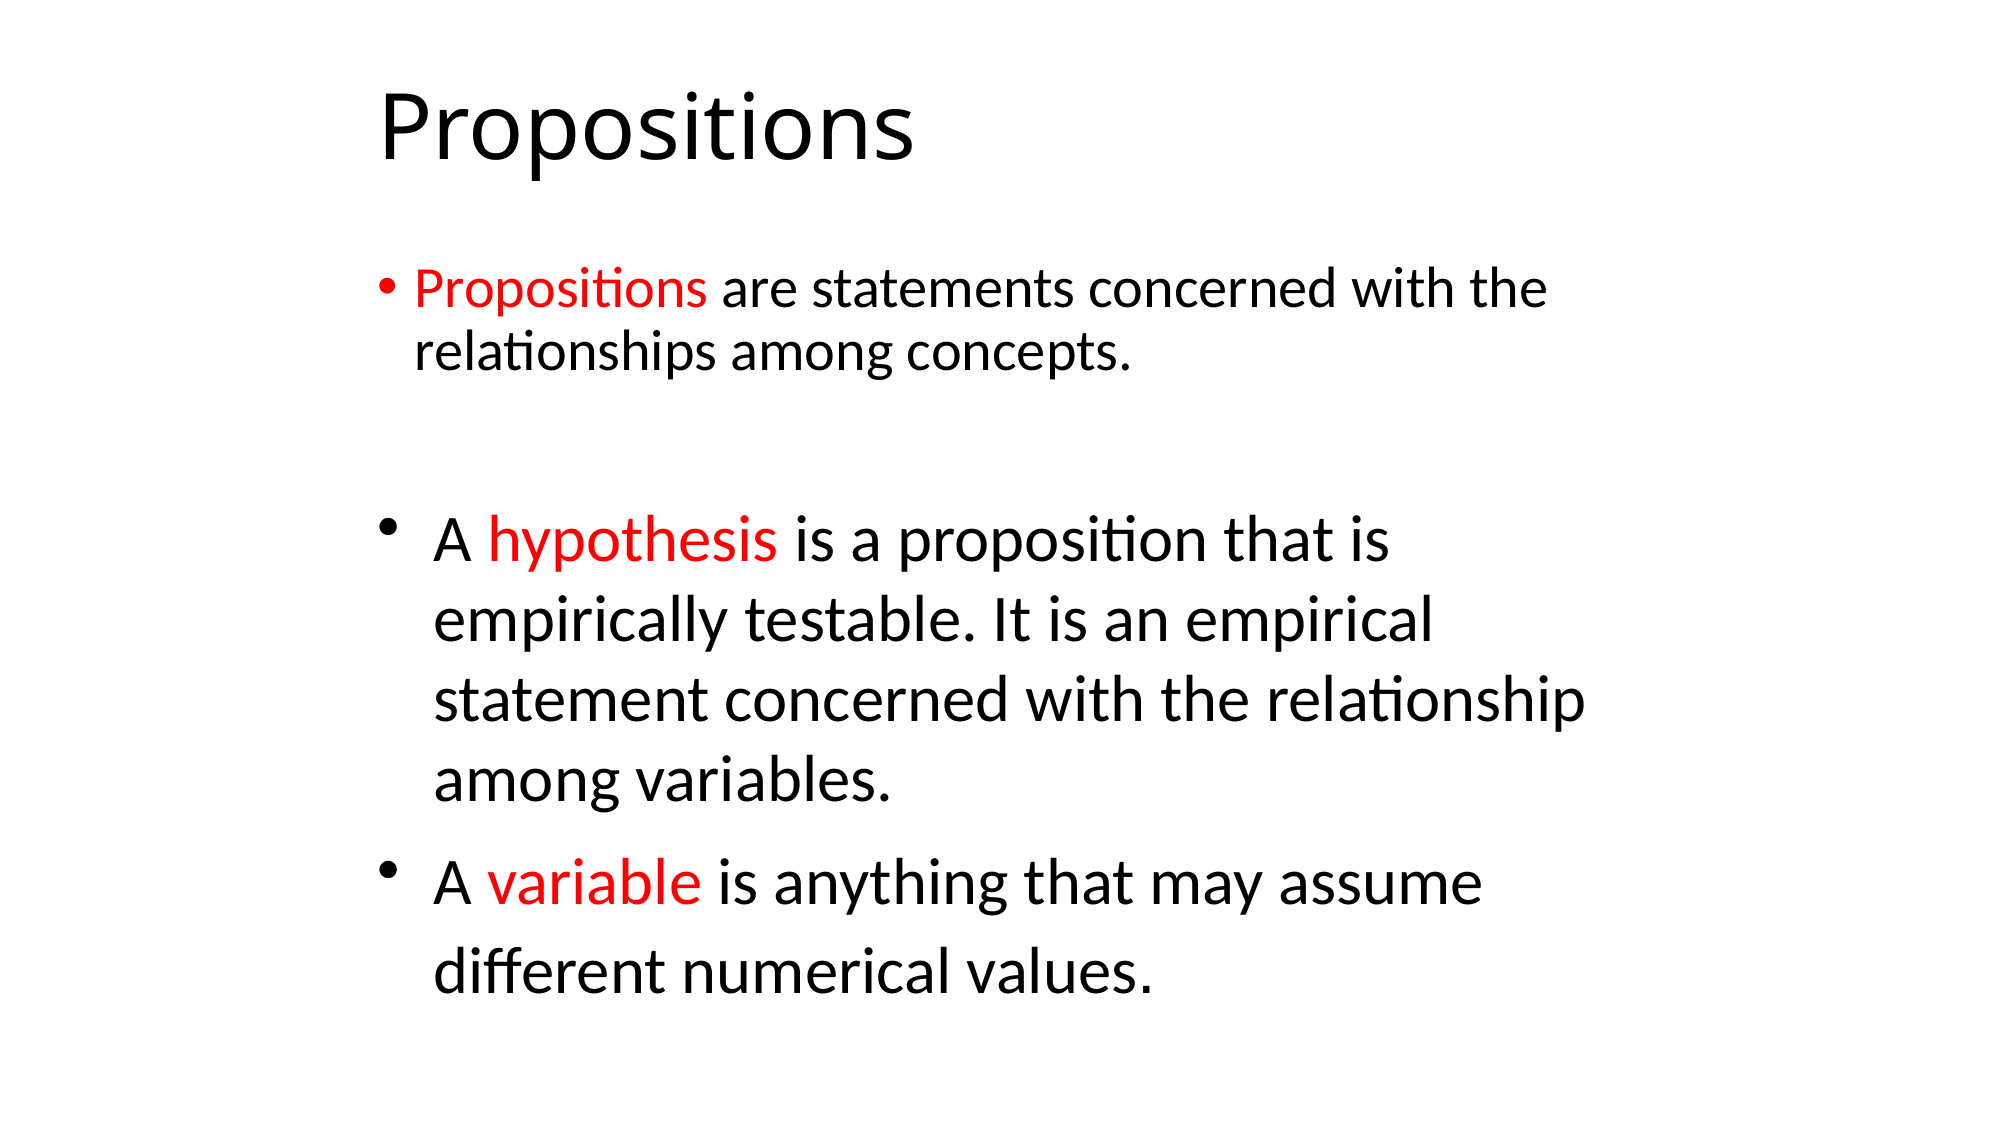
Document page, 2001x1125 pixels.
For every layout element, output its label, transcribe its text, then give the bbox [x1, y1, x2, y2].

list Propositions are statements concerned with the relationships among concepts. [362, 249, 1638, 487]
text_box A hypothesis is a proposition that is empirically testable. It is an empirical statement concerned with the relationship among variables. A variable is anything that may assume different numerical values. [362, 487, 1638, 1075]
title Propositions [362, 37, 1638, 188]
